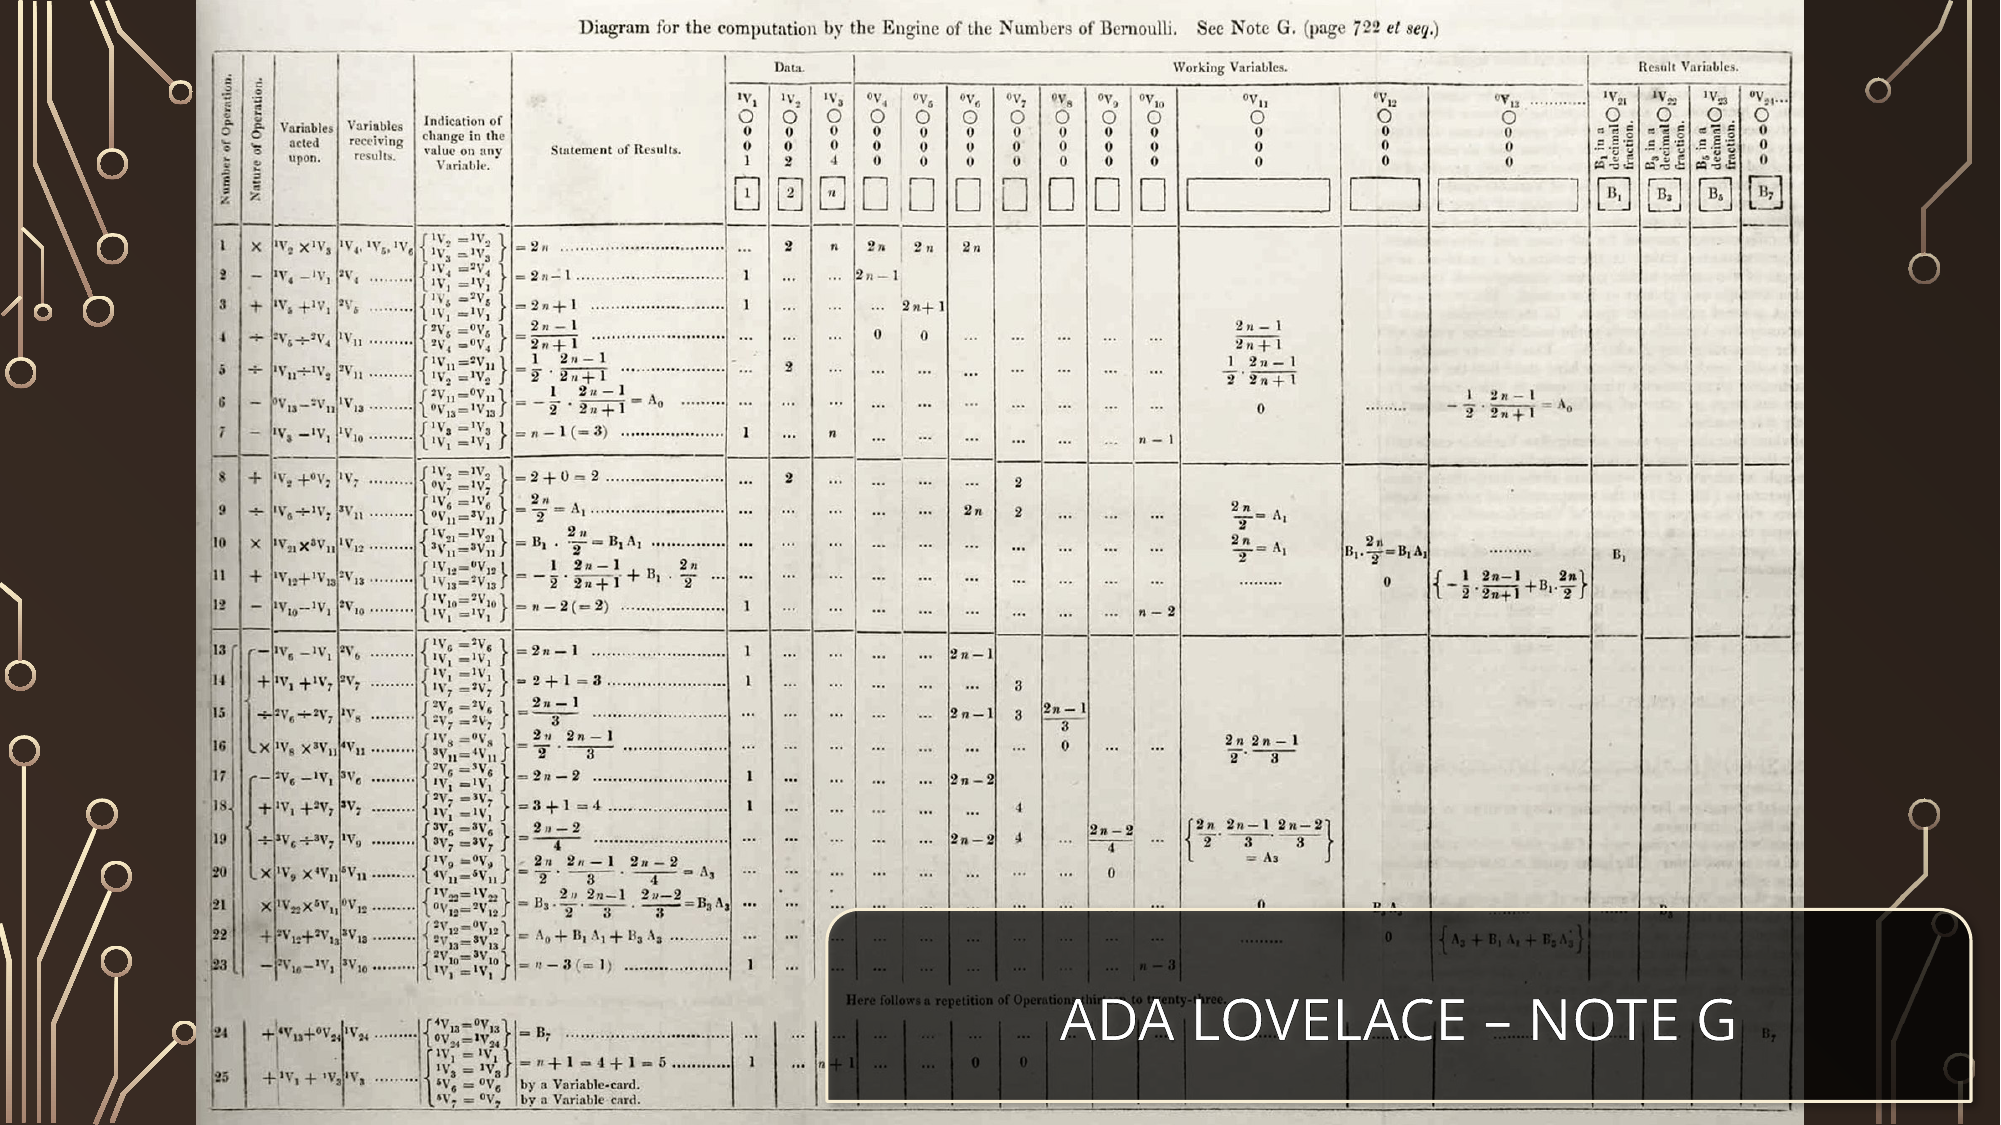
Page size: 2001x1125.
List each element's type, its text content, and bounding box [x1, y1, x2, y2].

text_box Ada lovelace – note g [1804, 909, 1972, 1102]
picture [196, 0, 1804, 1125]
